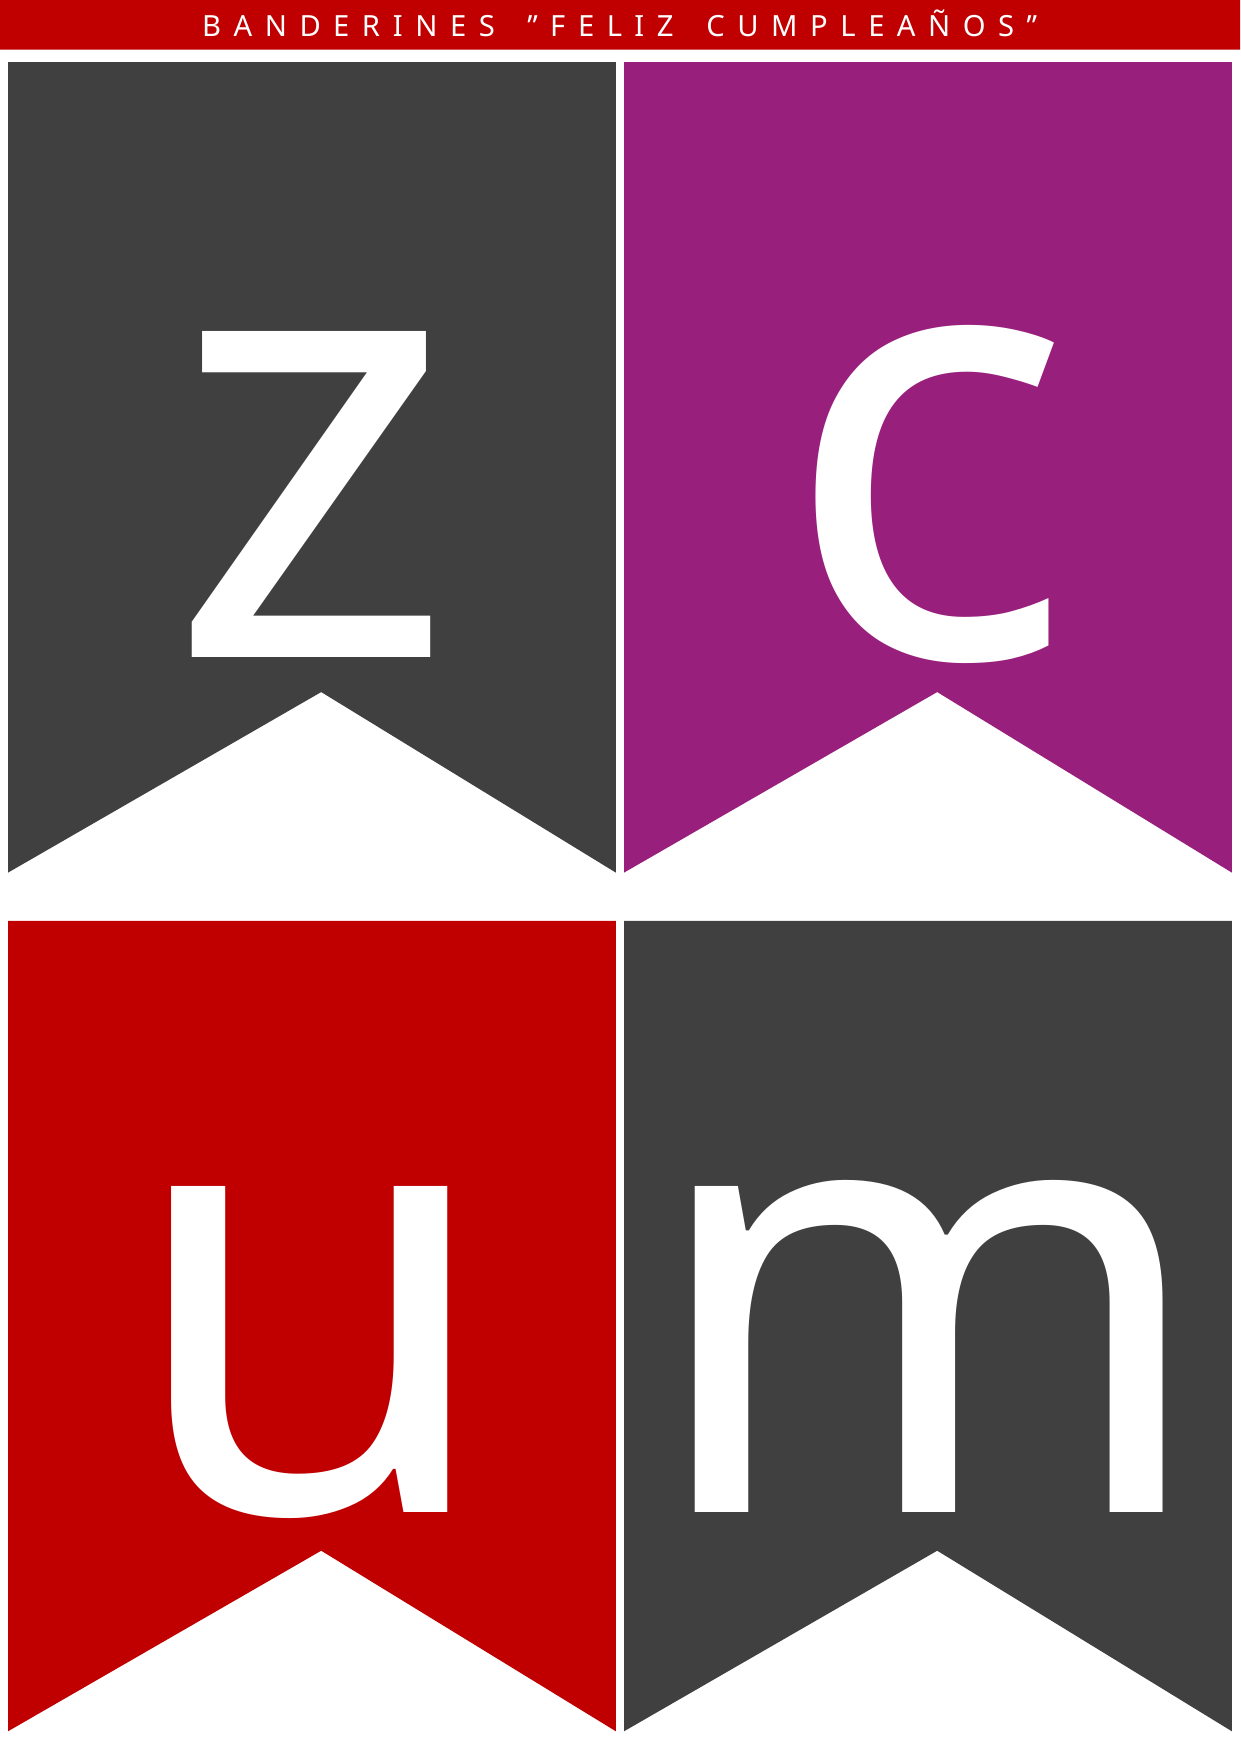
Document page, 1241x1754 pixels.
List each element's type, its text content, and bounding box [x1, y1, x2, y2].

text_box m [624, 896, 1232, 1642]
text_box u [8, 896, 616, 1642]
text_box [623, 919, 781, 1734]
text_box [7, 919, 165, 1734]
text_box [468, 919, 617, 1734]
text_box z [8, 50, 616, 787]
text_box c [624, 50, 1232, 787]
text_box [474, 61, 617, 875]
text_box [7, 61, 159, 875]
text_box [1084, 919, 1233, 1734]
text_box BANDERINES ”FELIZ CUMPLEAÑOS” [0, 0, 1241, 50]
text_box [1090, 61, 1233, 875]
text_box [623, 61, 775, 875]
